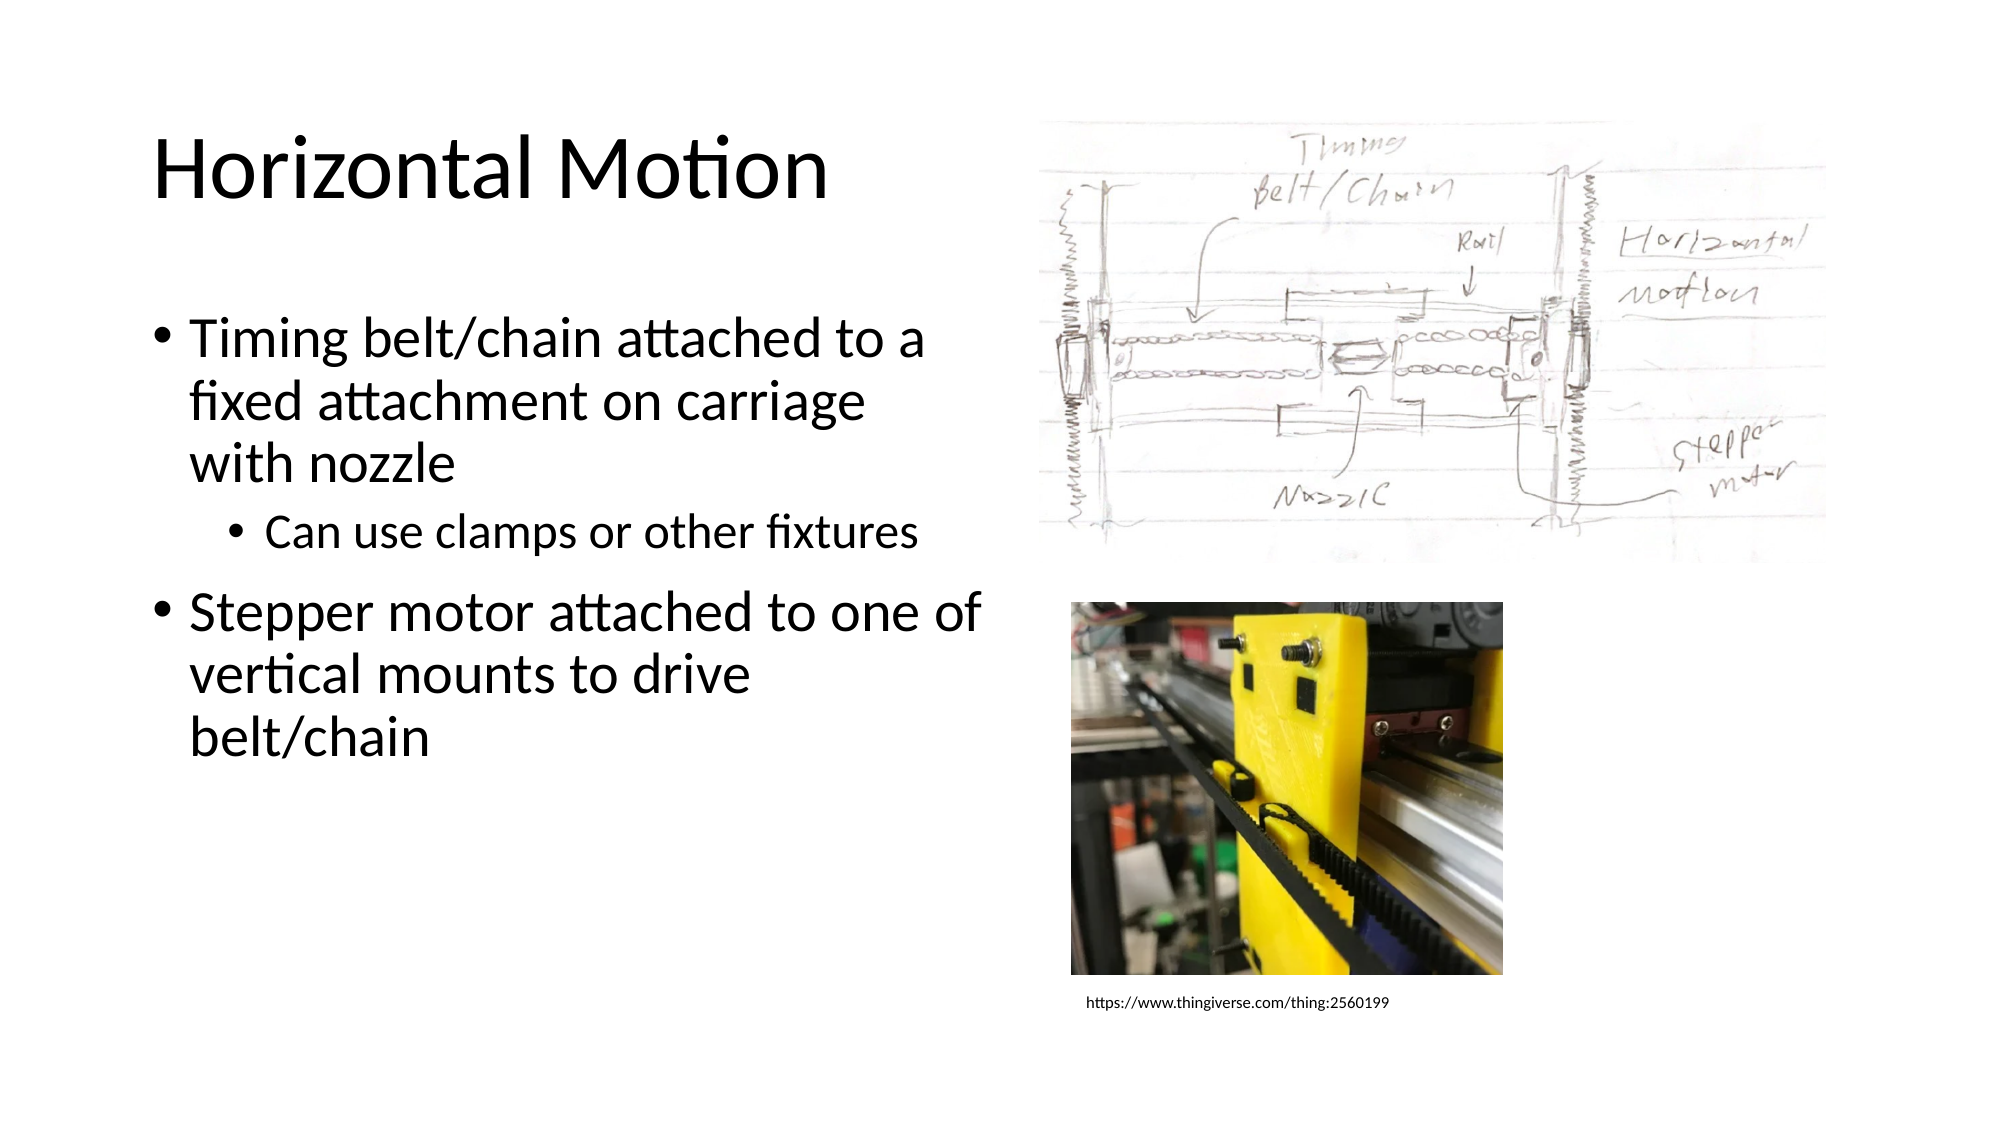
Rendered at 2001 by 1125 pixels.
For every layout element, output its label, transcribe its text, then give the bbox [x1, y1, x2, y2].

picture [1039, 118, 1826, 563]
title Horizontal Motion [137, 59, 1863, 278]
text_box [1070, 602, 1503, 1021]
list Timing belt/chain attached to a fixed attachment on carriage with nozzle Can use clamps or other fixtures Stepper motor attached to one of vertical mounts to drive belt/chain [137, 299, 1000, 1014]
